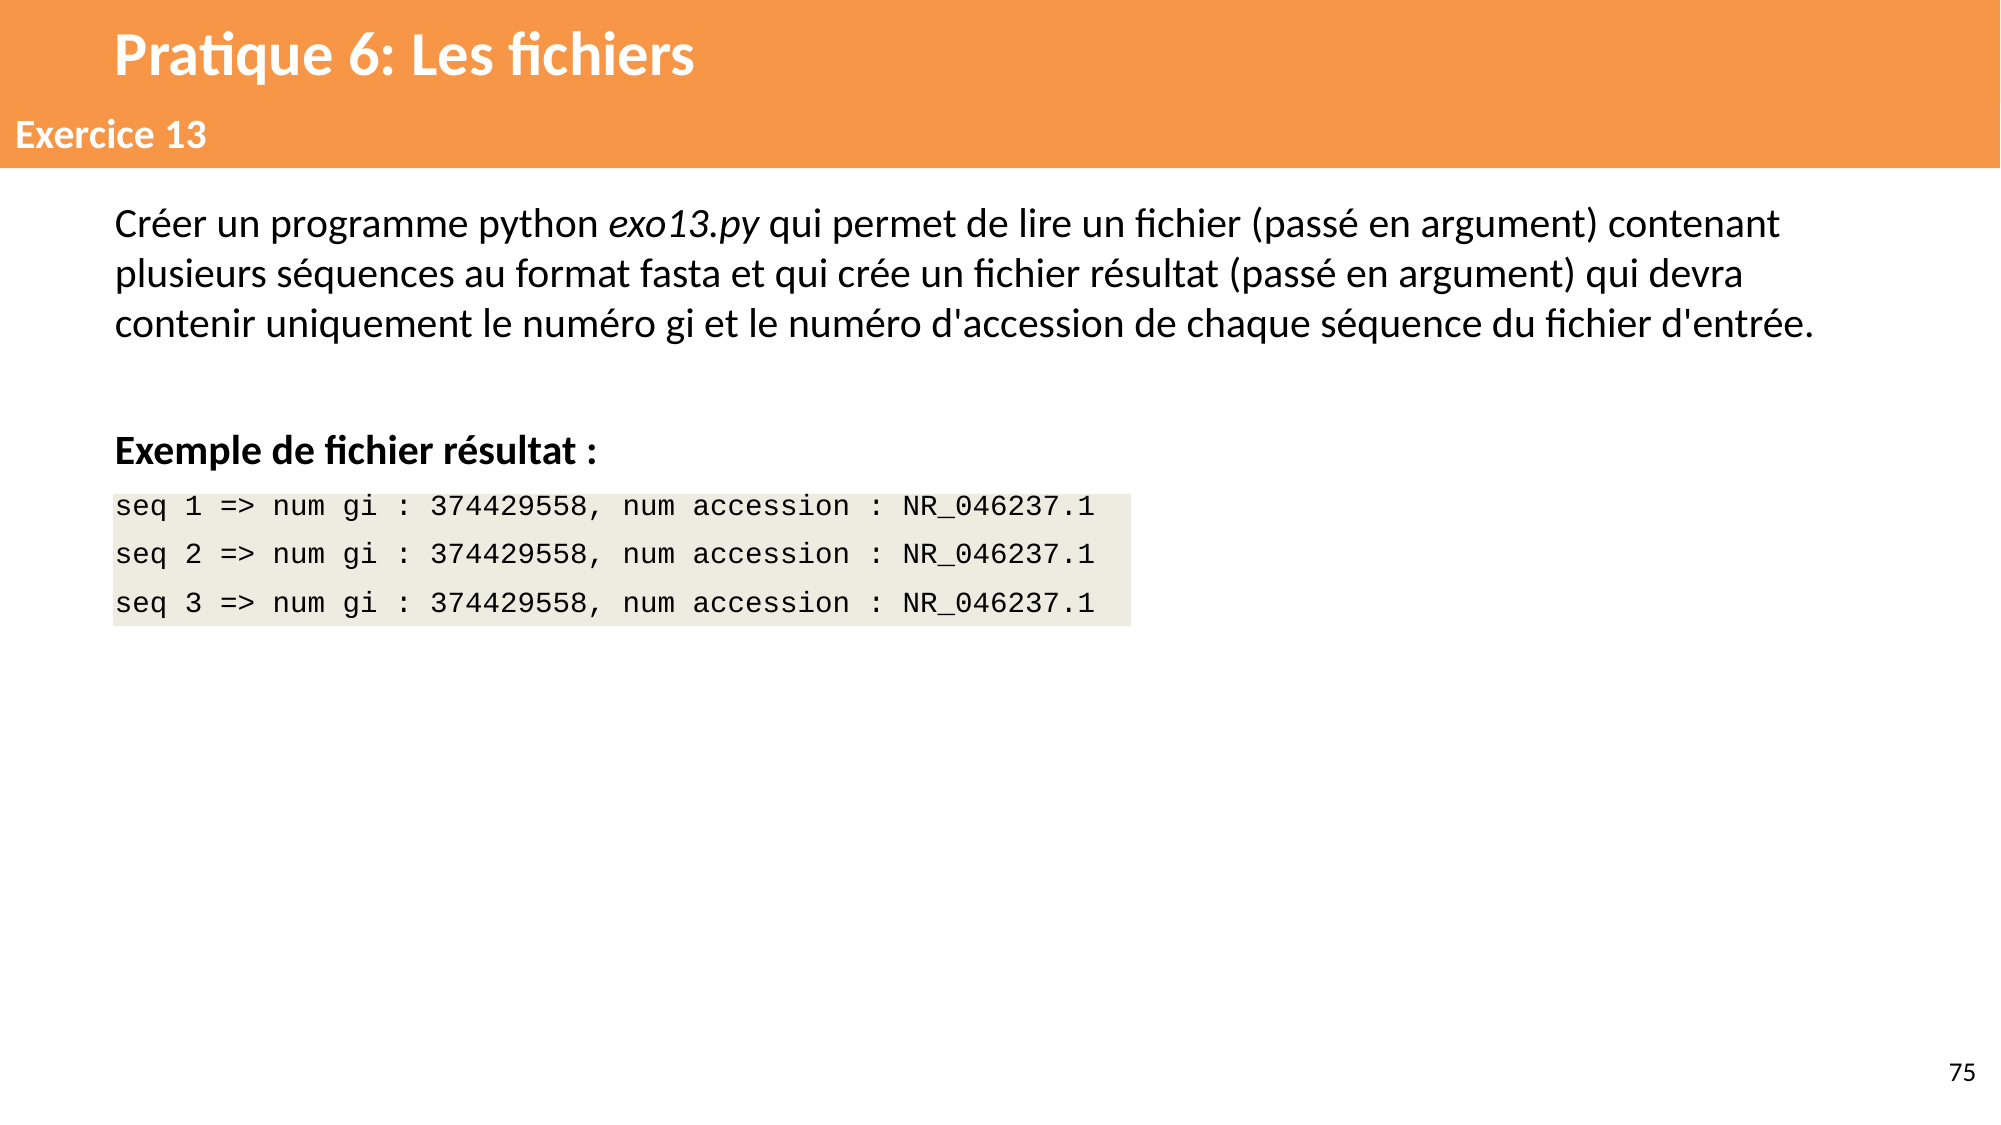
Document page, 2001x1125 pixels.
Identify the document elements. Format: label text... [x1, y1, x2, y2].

list Créer un programme python exo13.py qui permet de lire un fichier (passé en argument) contenant plusieurs séquences au format fasta et qui crée un fichier résultat (passé en argument) qui devra contenir uniquement le numéro gi et le numéro d'accession de chaque séquence du fichier d'entrée. Exemple de fichier résultat : seq 1 => num gi : 374429558, num accession : NR_046237.1 seq 2 => num gi : 374429558, num accession : NR_046237.1 seq 3 => num gi : 374429558, num accession : NR_046237.1 [99, 181, 1900, 1005]
slide_number ‹#› [1871, 1038, 1992, 1125]
text_box Exercice 13 [0, 94, 2000, 169]
title Pratique 6: Les fichiers [99, 0, 1900, 94]
